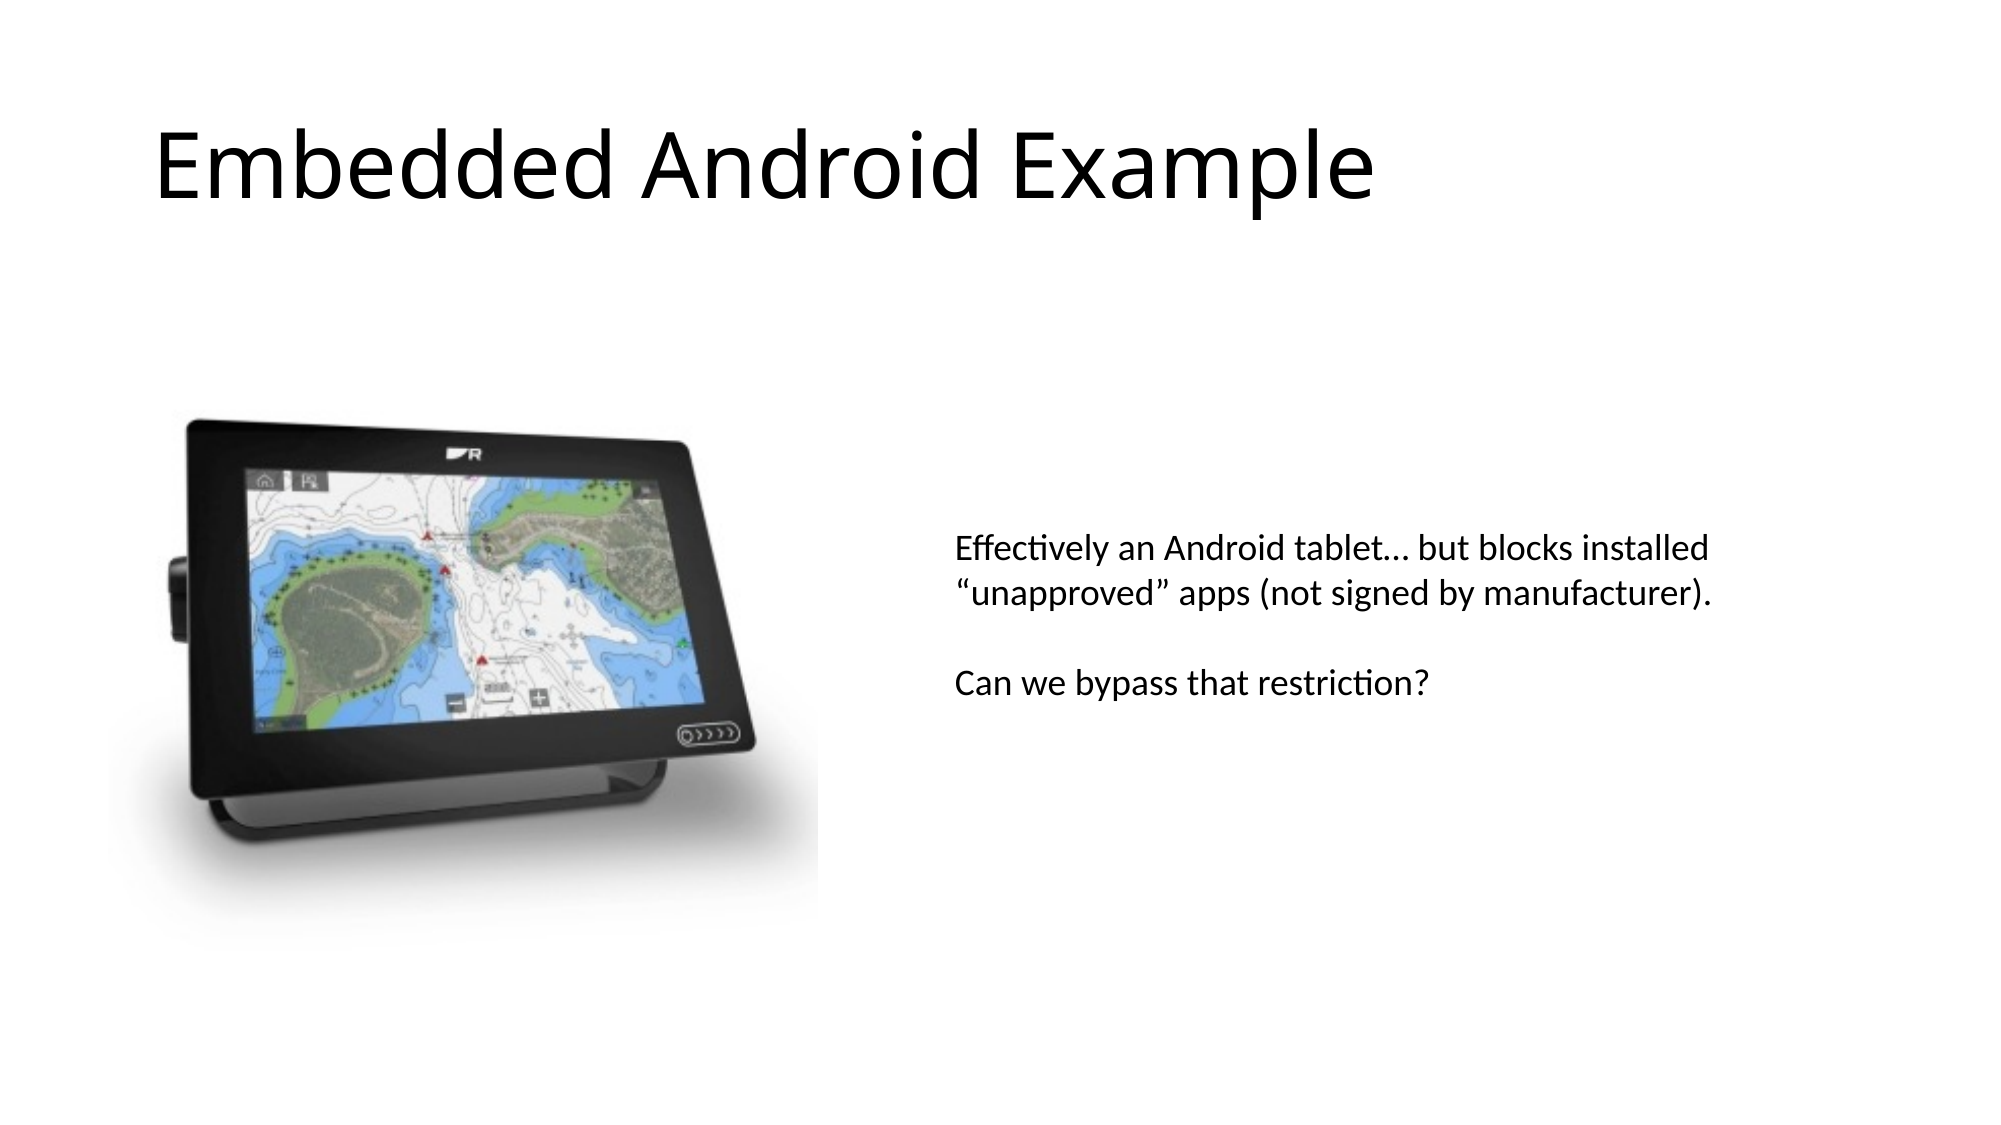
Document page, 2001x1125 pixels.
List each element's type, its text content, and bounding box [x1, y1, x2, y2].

title Embedded Android Example [137, 59, 1863, 278]
text_box Effectively an Android tablet… but blocks installed “unapproved” apps (not signed by manufacturer). Can we bypass that restriction? [940, 515, 1904, 711]
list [107, 313, 819, 1024]
